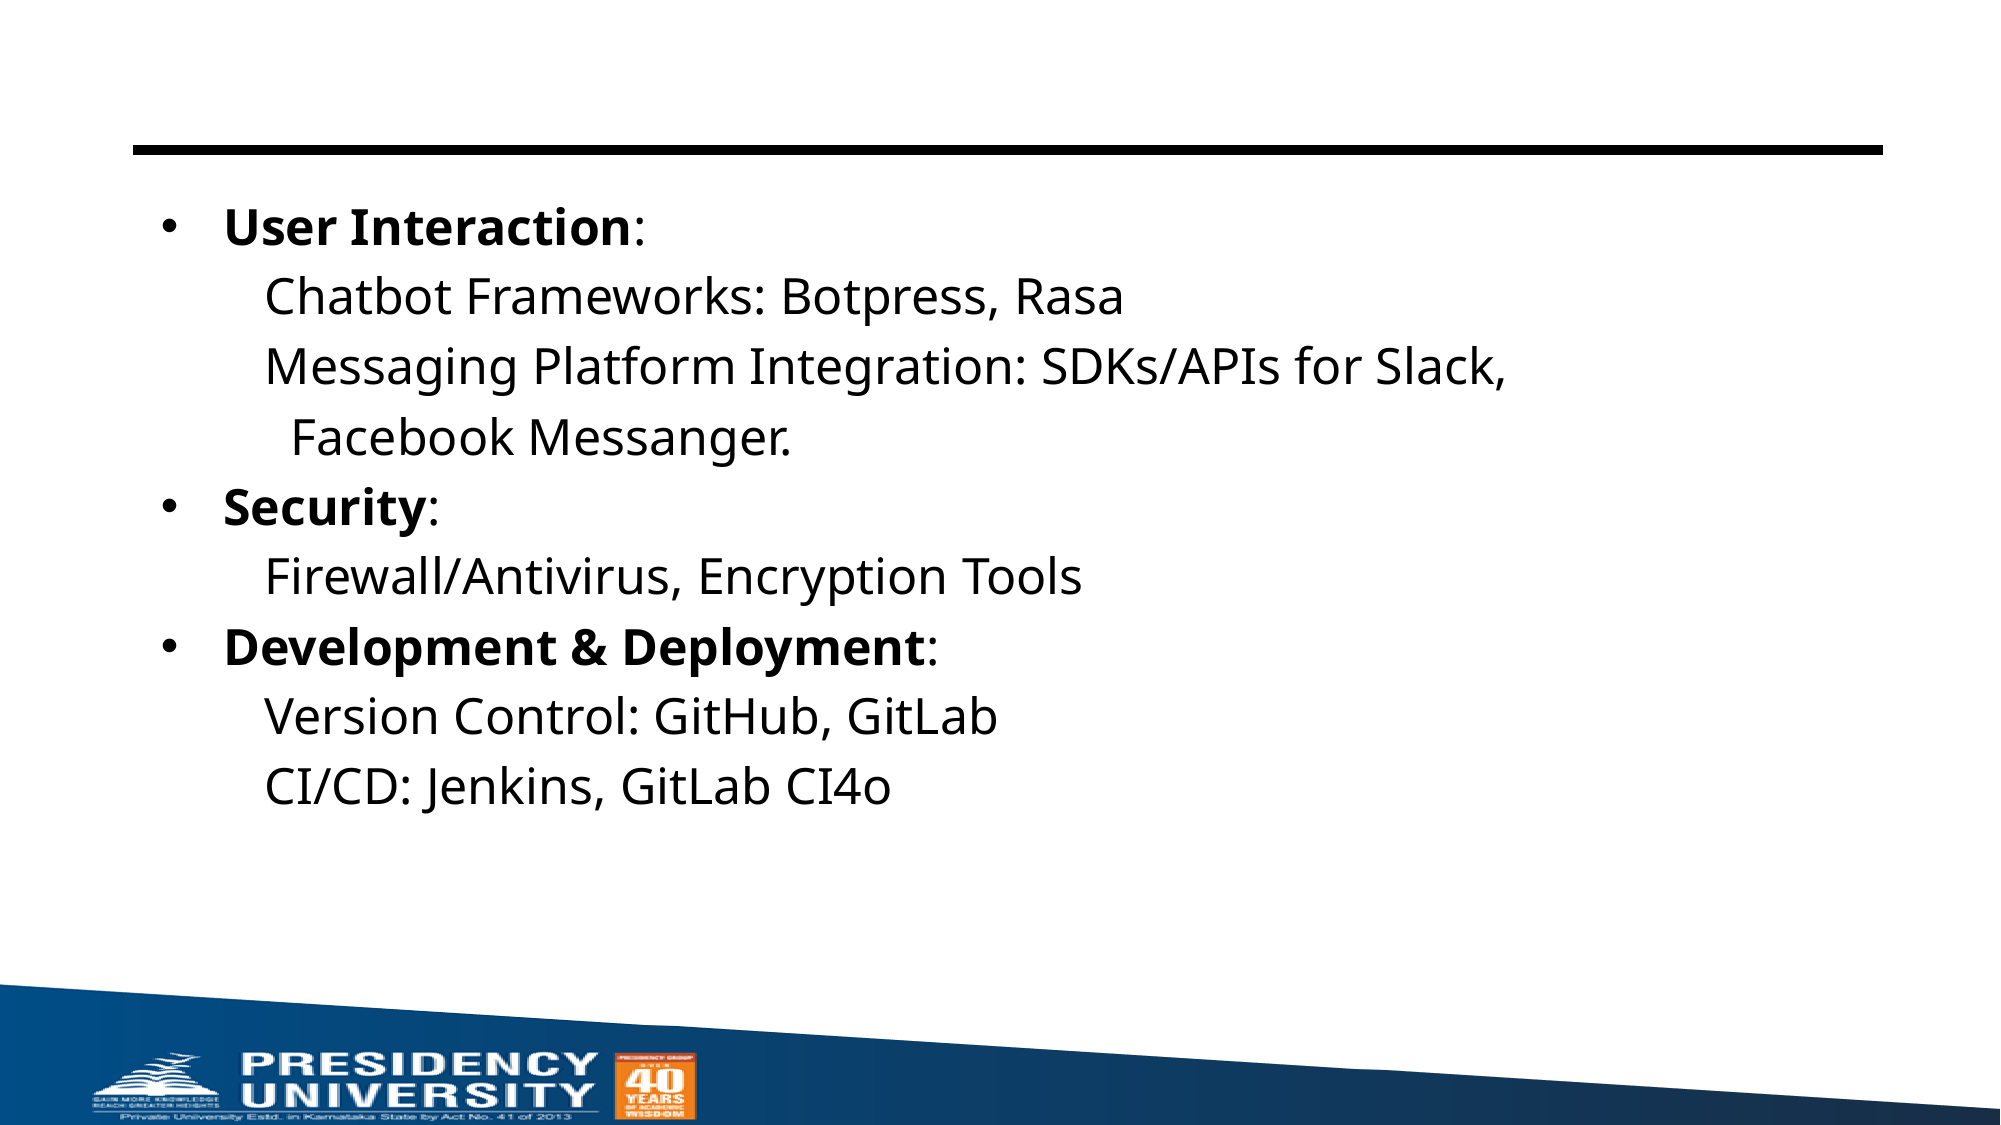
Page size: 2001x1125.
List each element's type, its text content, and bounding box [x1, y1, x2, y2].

list User Interaction: Chatbot Frameworks: Botpress, Rasa Messaging Platform Integration: SDKs/APIs for Slack, Facebook Messanger. Security: Firewall/Antivirus, Encryption Tools Development & Deployment: Version Control: GitHub, GitLab CI/CD: Jenkins, GitLab CI4o [133, 187, 1884, 1000]
picture [0, 982, 2000, 1125]
